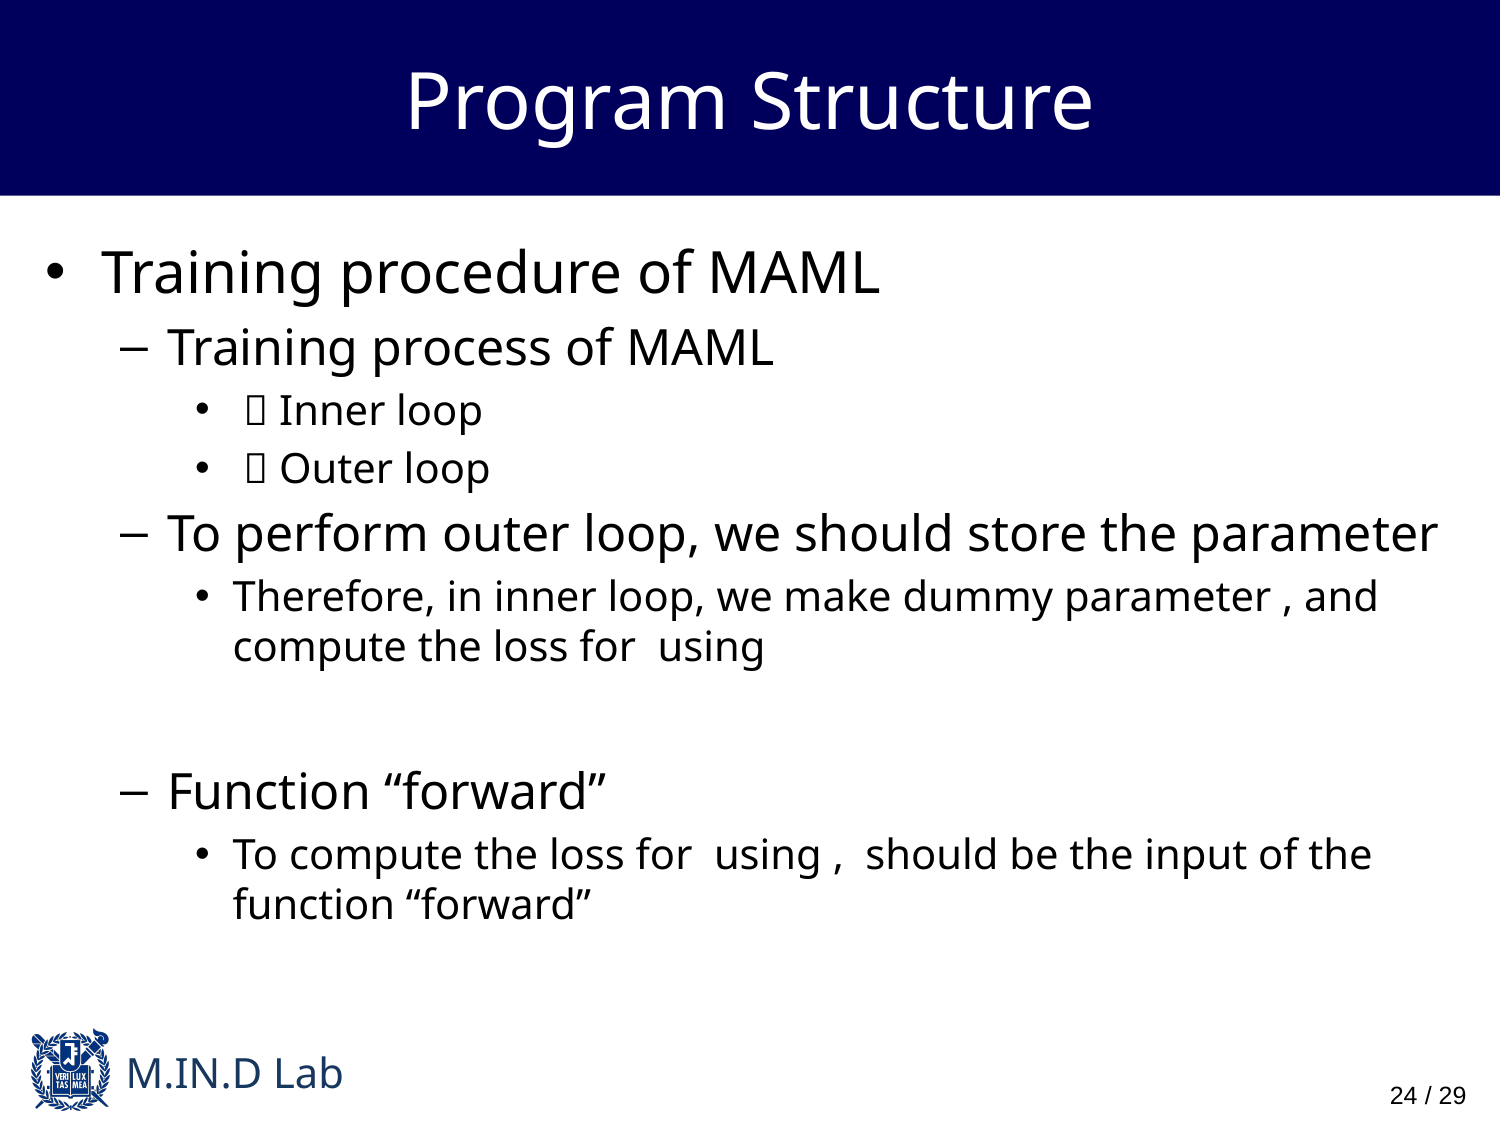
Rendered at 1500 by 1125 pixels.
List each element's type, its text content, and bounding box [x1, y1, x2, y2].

title Program Structure [0, 0, 1500, 196]
slide_number 24 / 29 [1144, 1064, 1482, 1125]
picture [30, 1027, 111, 1112]
